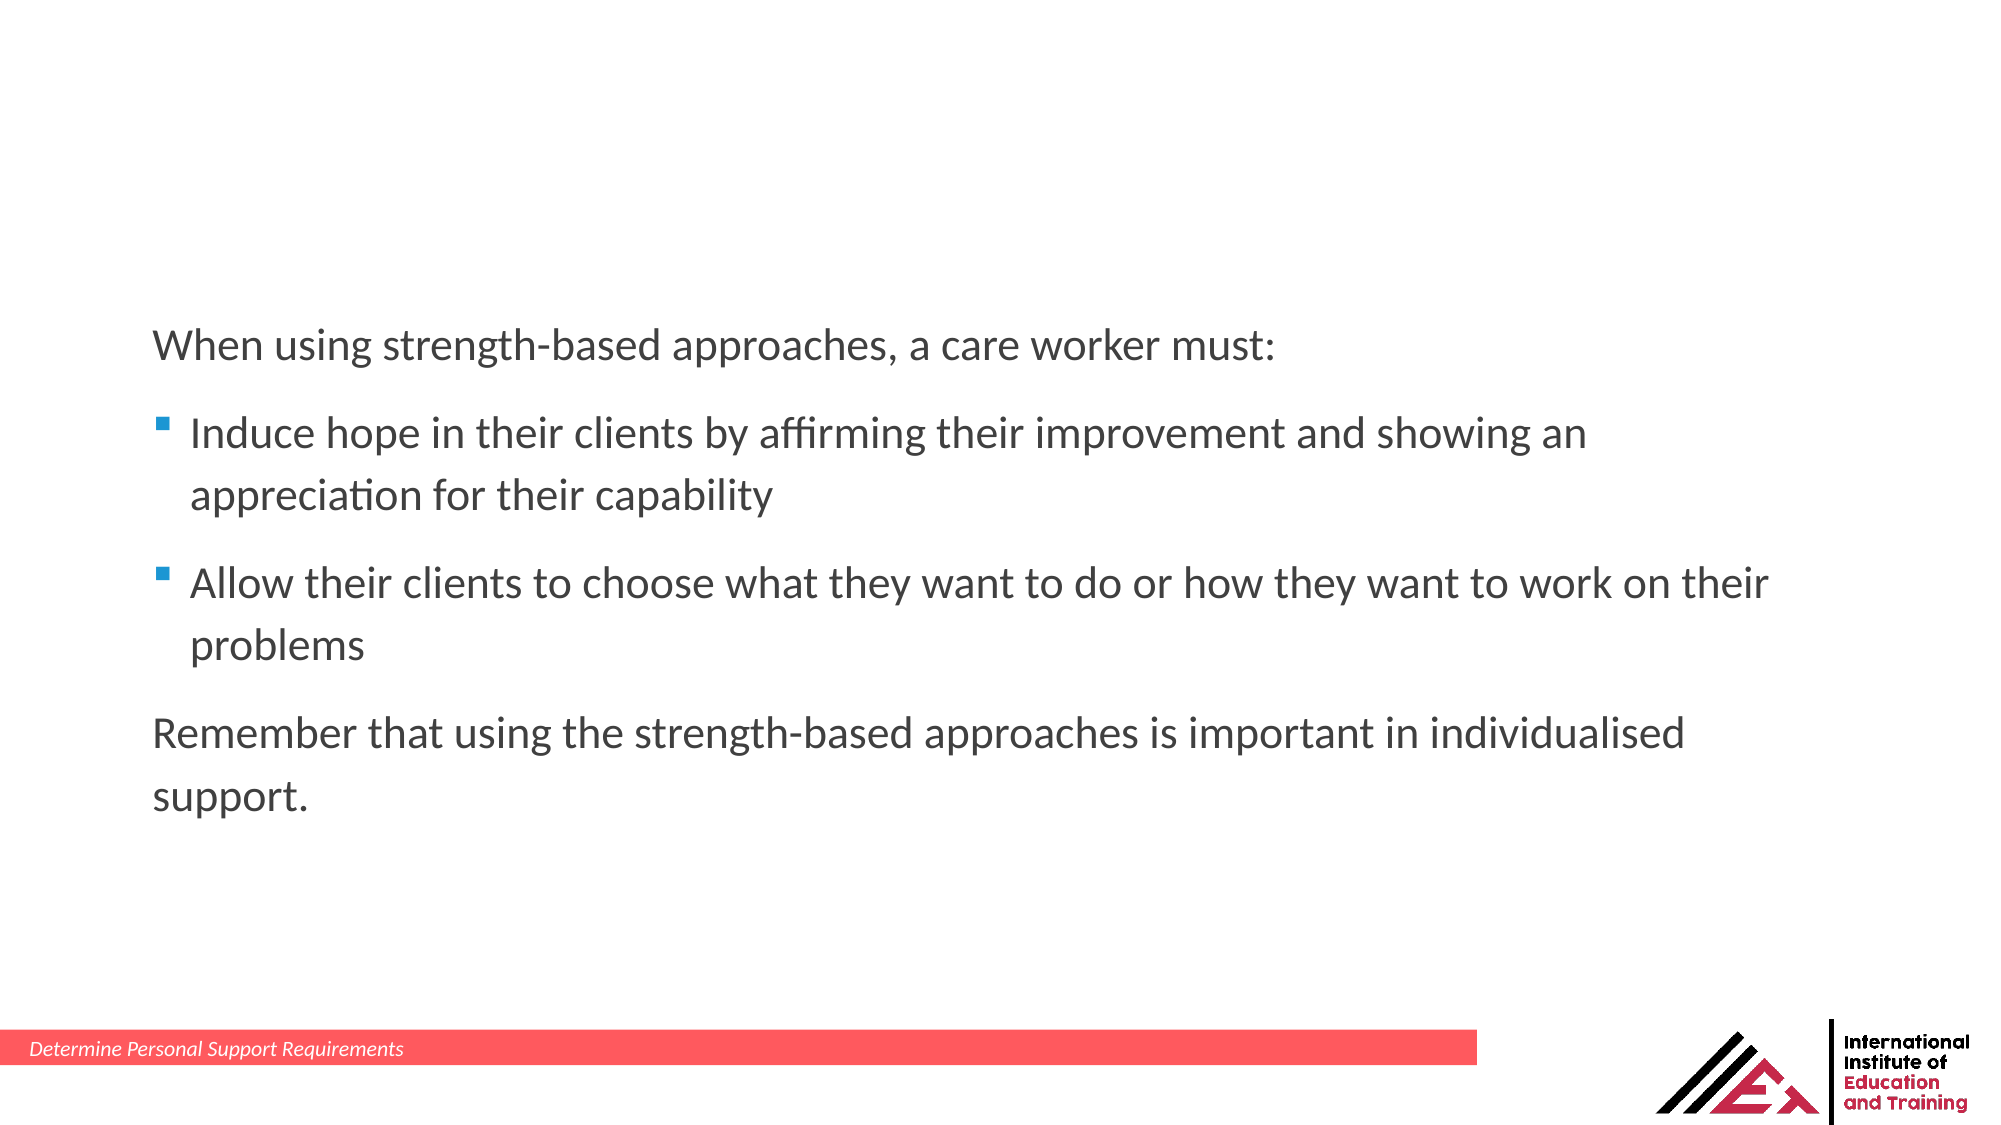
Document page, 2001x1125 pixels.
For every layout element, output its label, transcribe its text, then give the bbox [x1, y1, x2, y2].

picture [1655, 1019, 1969, 1125]
text_box Determine Personal Support Requirements [0, 1029, 1478, 1066]
list When using strength-based approaches, a care worker must: Induce hope in their clients by affirming their improvement and showing an appreciation for their capability Allow their clients to choose what they want to do or how they want to work on their problems Remember that using the strength-based approaches is important in individualised support. [137, 299, 1793, 1014]
